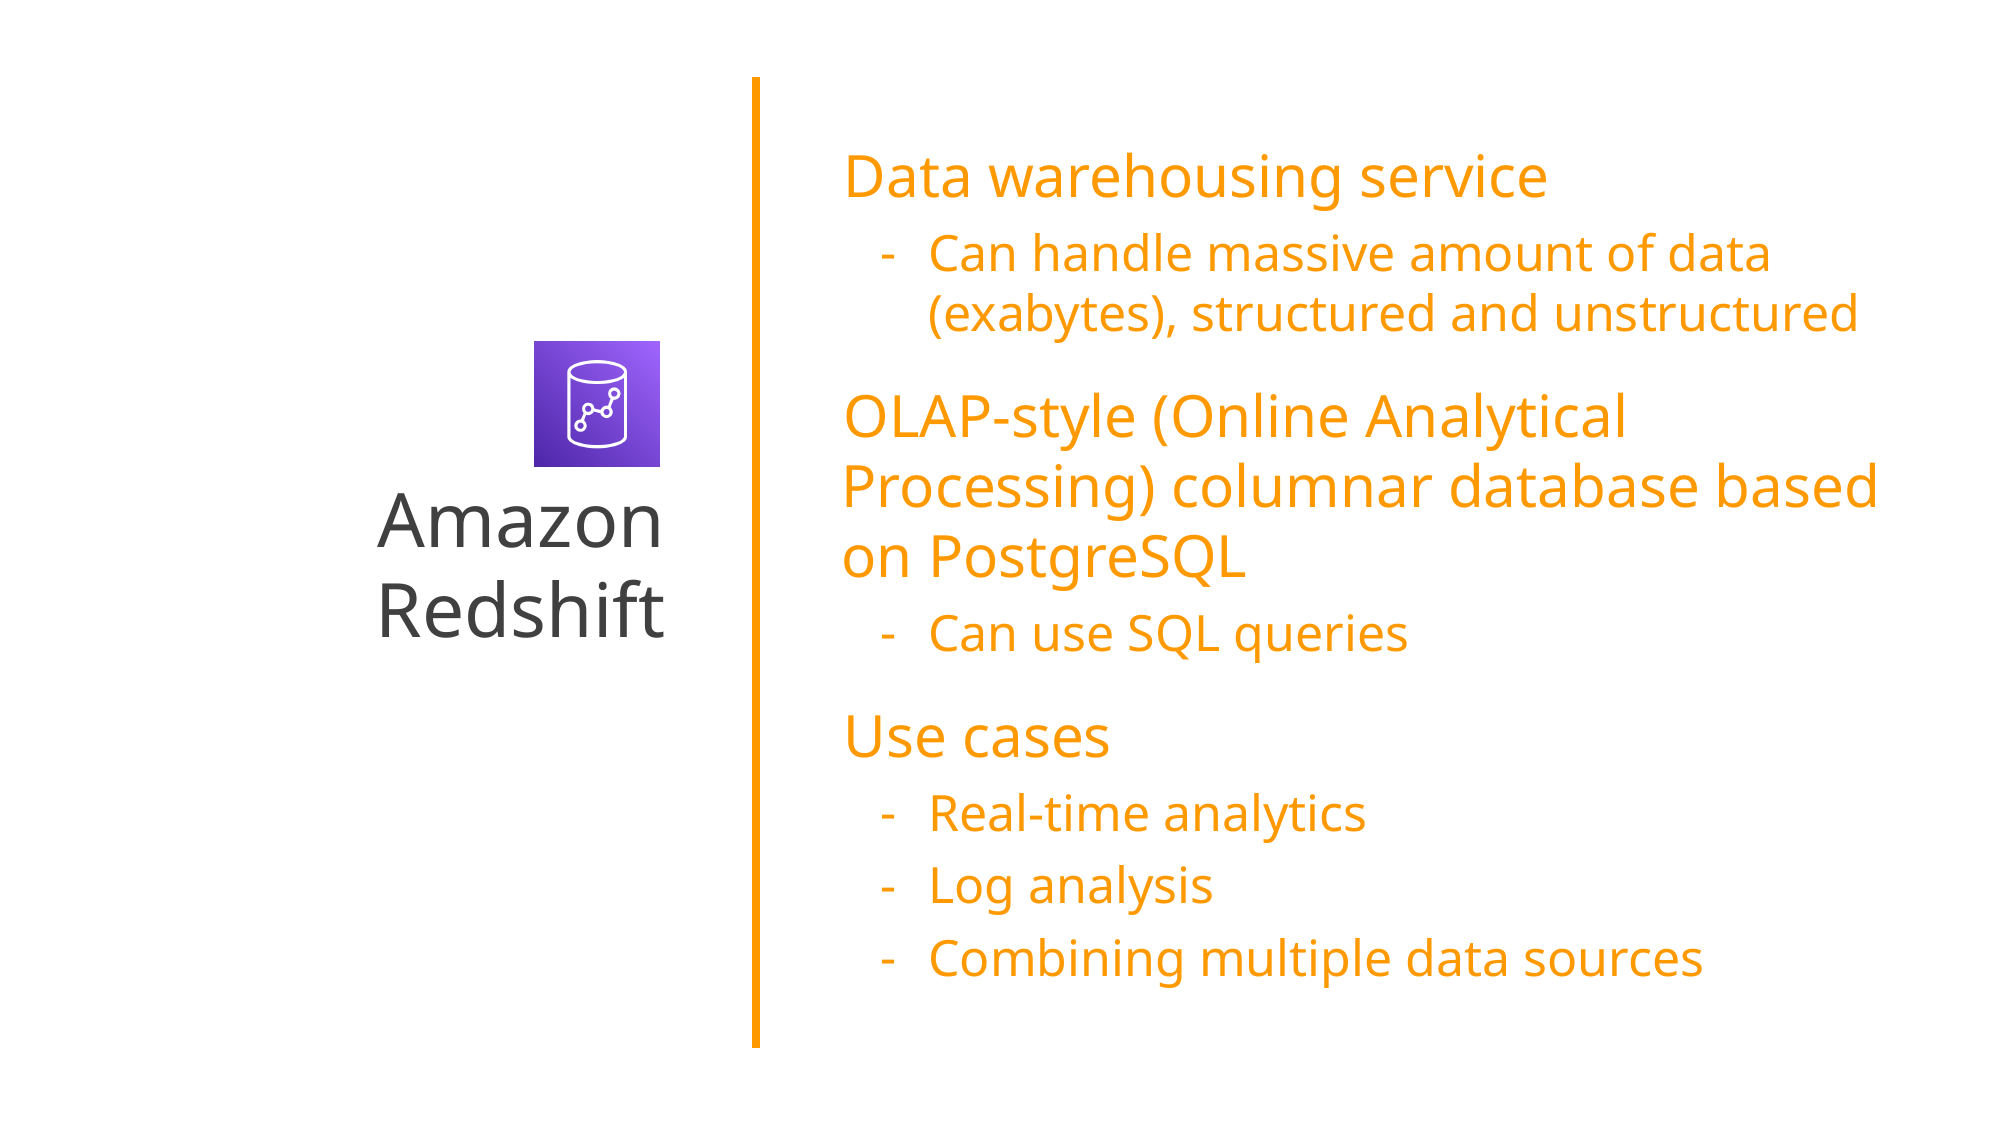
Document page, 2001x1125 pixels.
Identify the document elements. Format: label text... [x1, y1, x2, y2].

list Data warehousing service Can handle massive amount of data (exabytes), structured and unstructured OLAP-style (Online Analytical Processing) columnar database based on PostgreSQL Can use SQL queries Use cases Real-time analytics Log analysis Combining multiple data sources [832, 76, 1900, 1048]
picture [534, 341, 660, 467]
list Amazon Redshift [91, 76, 680, 1048]
